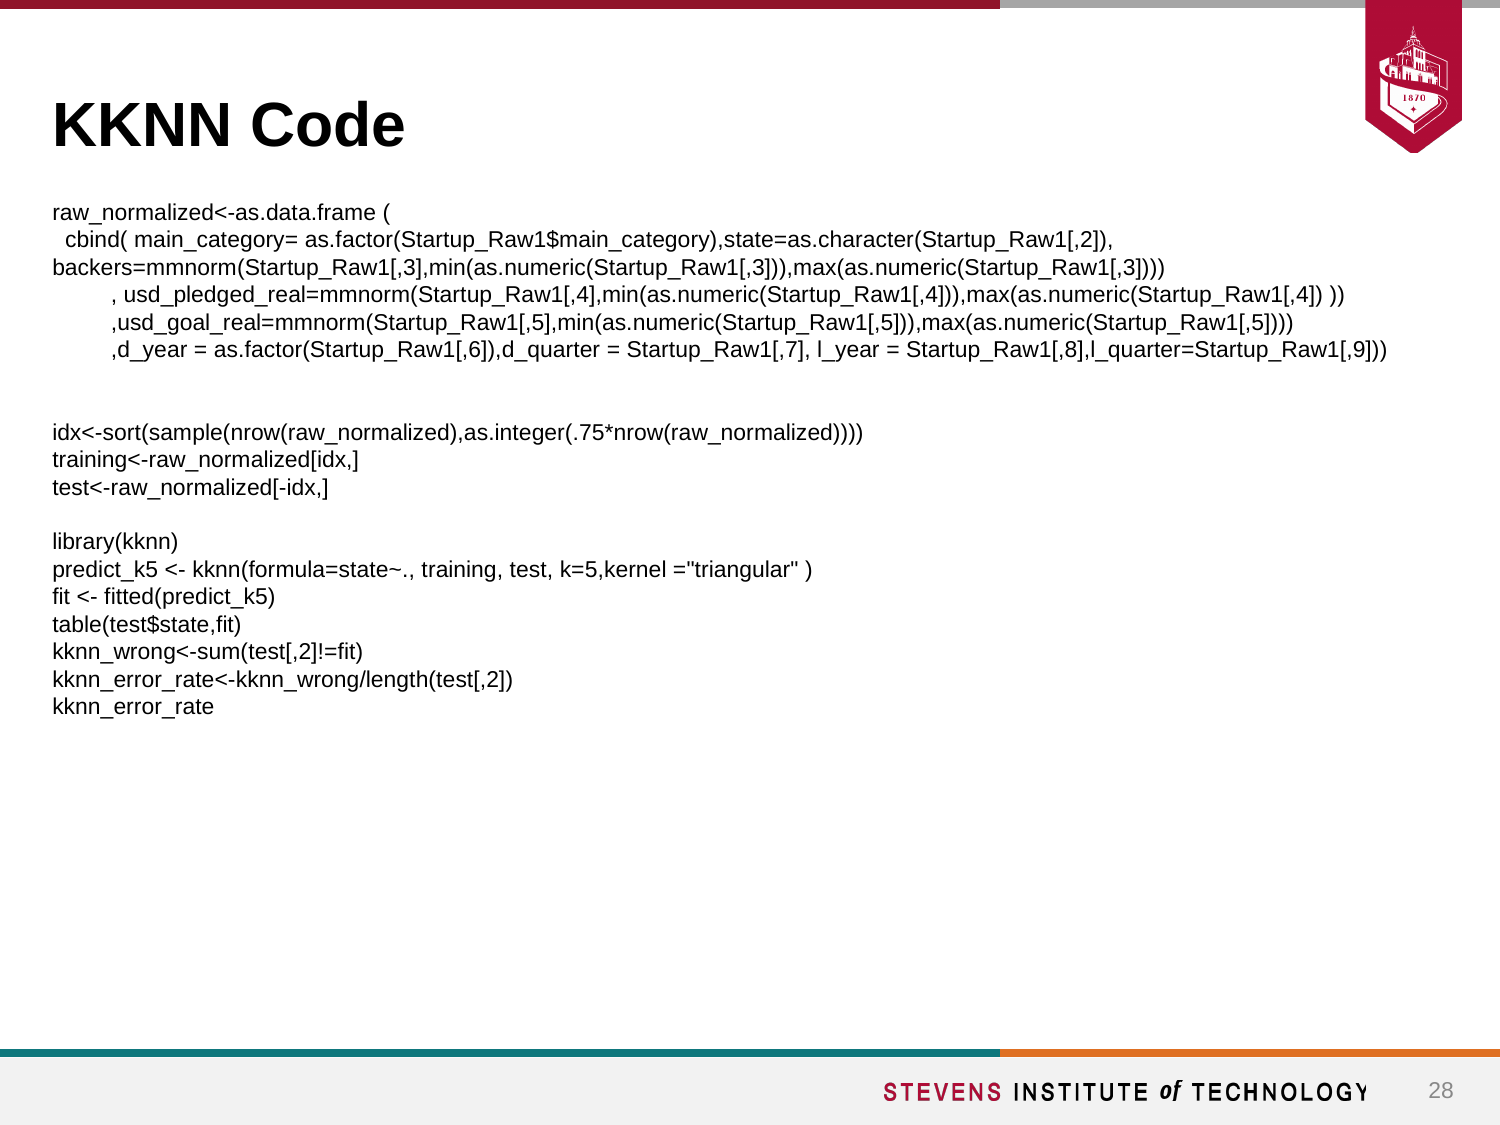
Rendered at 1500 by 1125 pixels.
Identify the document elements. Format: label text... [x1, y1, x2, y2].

slide_number ‹#› [1401, 1059, 1481, 1120]
picture [884, 1080, 1366, 1101]
title KKNN Code [37, 68, 1236, 157]
list raw_normalized<-as.data.frame ( cbind( main_category= as.factor(Startup_Raw1$main_category),state=as.character(Startup_Raw1[,2]), backers=mmnorm(Startup_Raw1[,3],min(as.numeric(Startup_Raw1[,3])),max(as.numeric(Startup_Raw1[,3]))) , usd_pledged_real=mmnorm(Startup_Raw1[,4],min(as.numeric(Startup_Raw1[,4])),max(as.numeric(Startup_Raw1[,4]) )) ,usd_goal_real=mmnorm(Startup_Raw1[,5],min(as.numeric(Startup_Raw1[,5])),max(as.numeric(Startup_Raw1[,5]))) ,d_year = as.factor(Startup_Raw1[,6]),d_quarter = Startup_Raw1[,7], l_year = Startup_Raw1[,8],l_quarter=Startup_Raw1[,9])) idx<-sort(sample(nrow(raw_normalized),as.integer(.75*nrow(raw_normalized)))) training<-raw_normalized[idx,] test<-raw_normalized[-idx,] library(kknn) predict_k5 <- kknn(formula=state~., training, test, k=5,kernel ="triangular" ) fit <- fitted(predict_k5) table(test$state,fit) kknn_wrong<-sum(test[,2]!=fit) kknn_error_rate<-kknn_wrong/length(test[,2]) kknn_error_rate [37, 182, 1463, 1000]
picture [1365, 0, 1462, 153]
